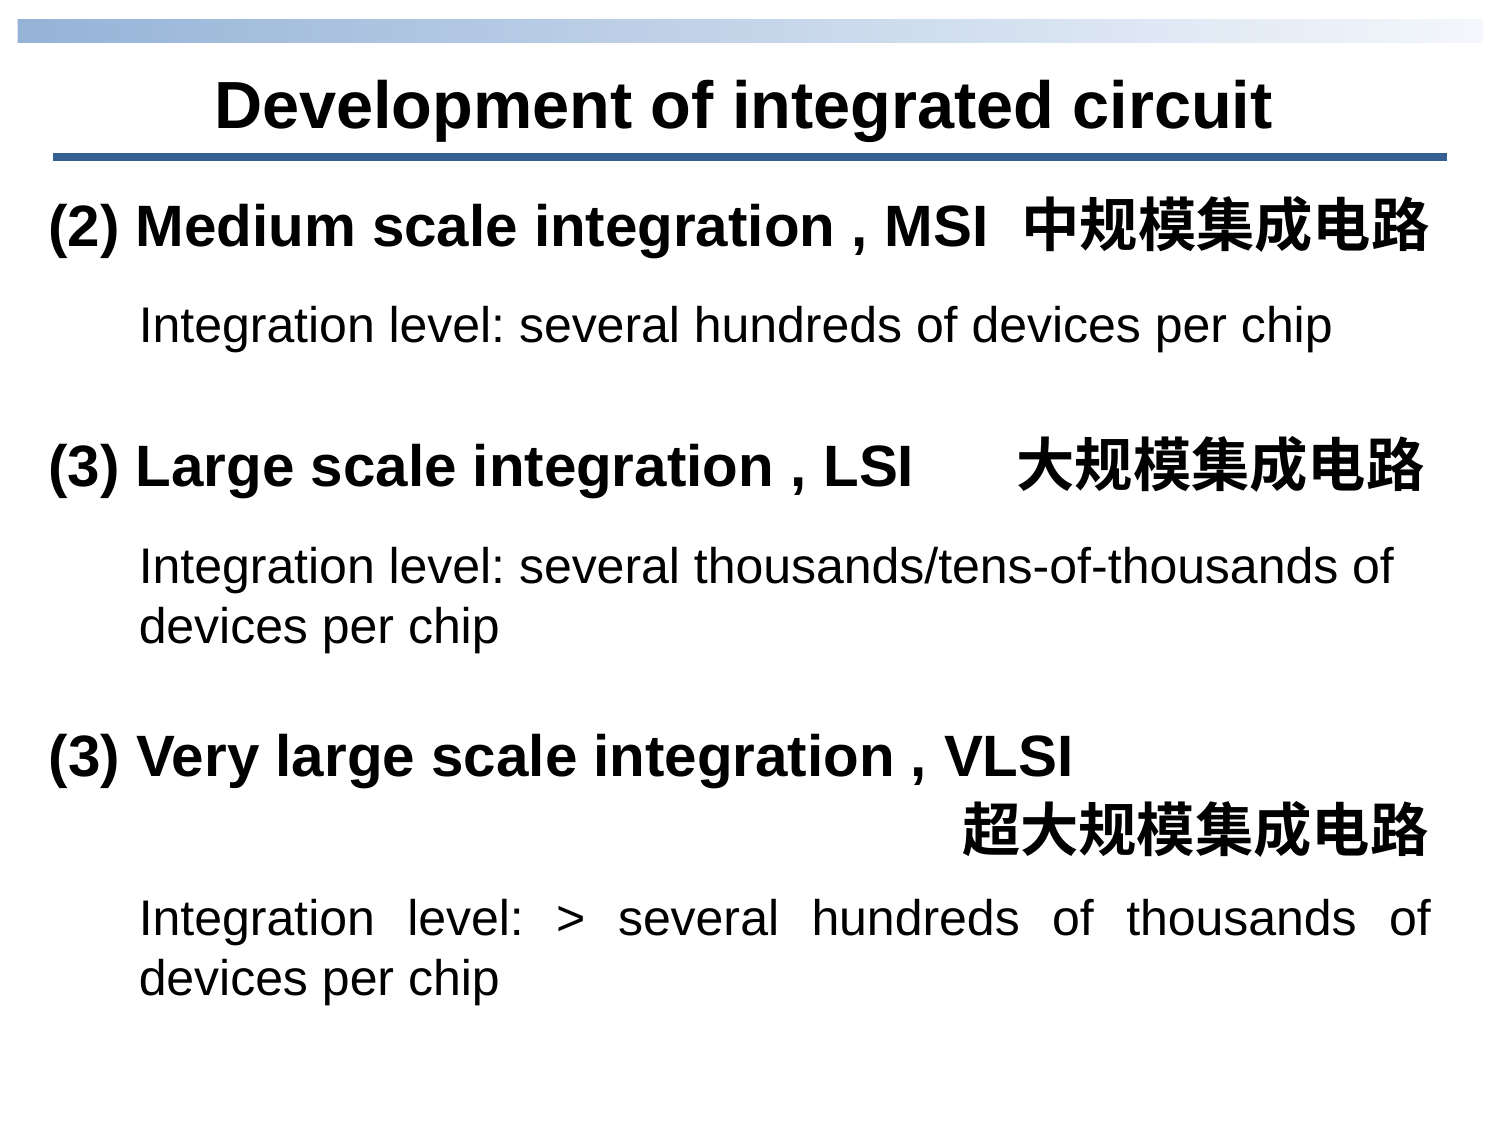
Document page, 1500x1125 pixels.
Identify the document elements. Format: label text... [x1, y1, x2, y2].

text_box Integration level: > several hundreds of thousands of devices per chip [123, 879, 1447, 1013]
text_box Development of integrated circuit [100, 54, 1388, 150]
text_box [16, 17, 1484, 45]
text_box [33, 180, 1448, 267]
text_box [33, 710, 1447, 872]
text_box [33, 420, 1448, 507]
text_box Integration level: several hundreds of devices per chip [123, 285, 1483, 361]
text_box [51, 151, 1449, 163]
text_box Integration level: several thousands/tens-of-thousands of devices per chip [123, 525, 1459, 661]
